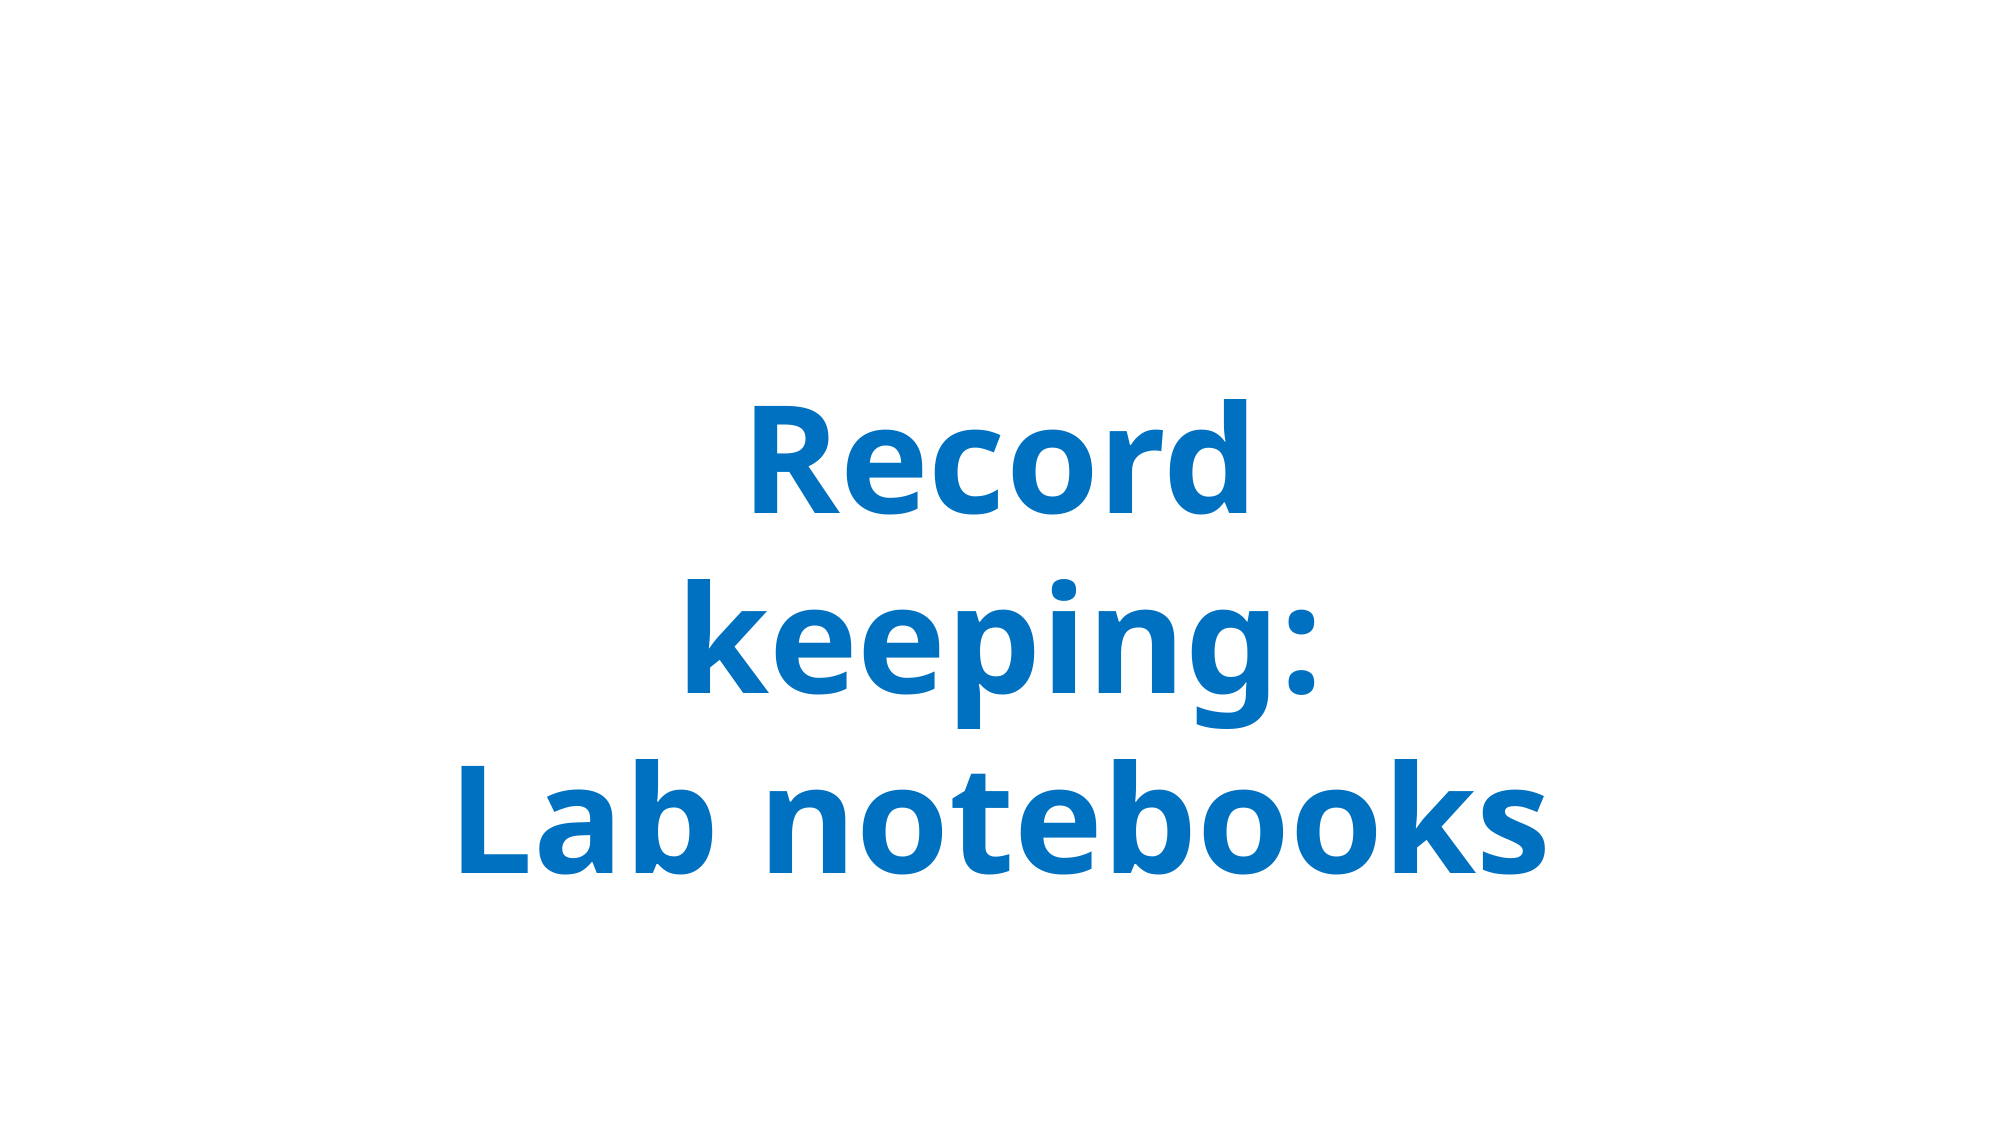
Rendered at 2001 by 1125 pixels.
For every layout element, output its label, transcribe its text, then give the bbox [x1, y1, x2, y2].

text_box Record keeping: Lab notebooks [394, 355, 1606, 911]
